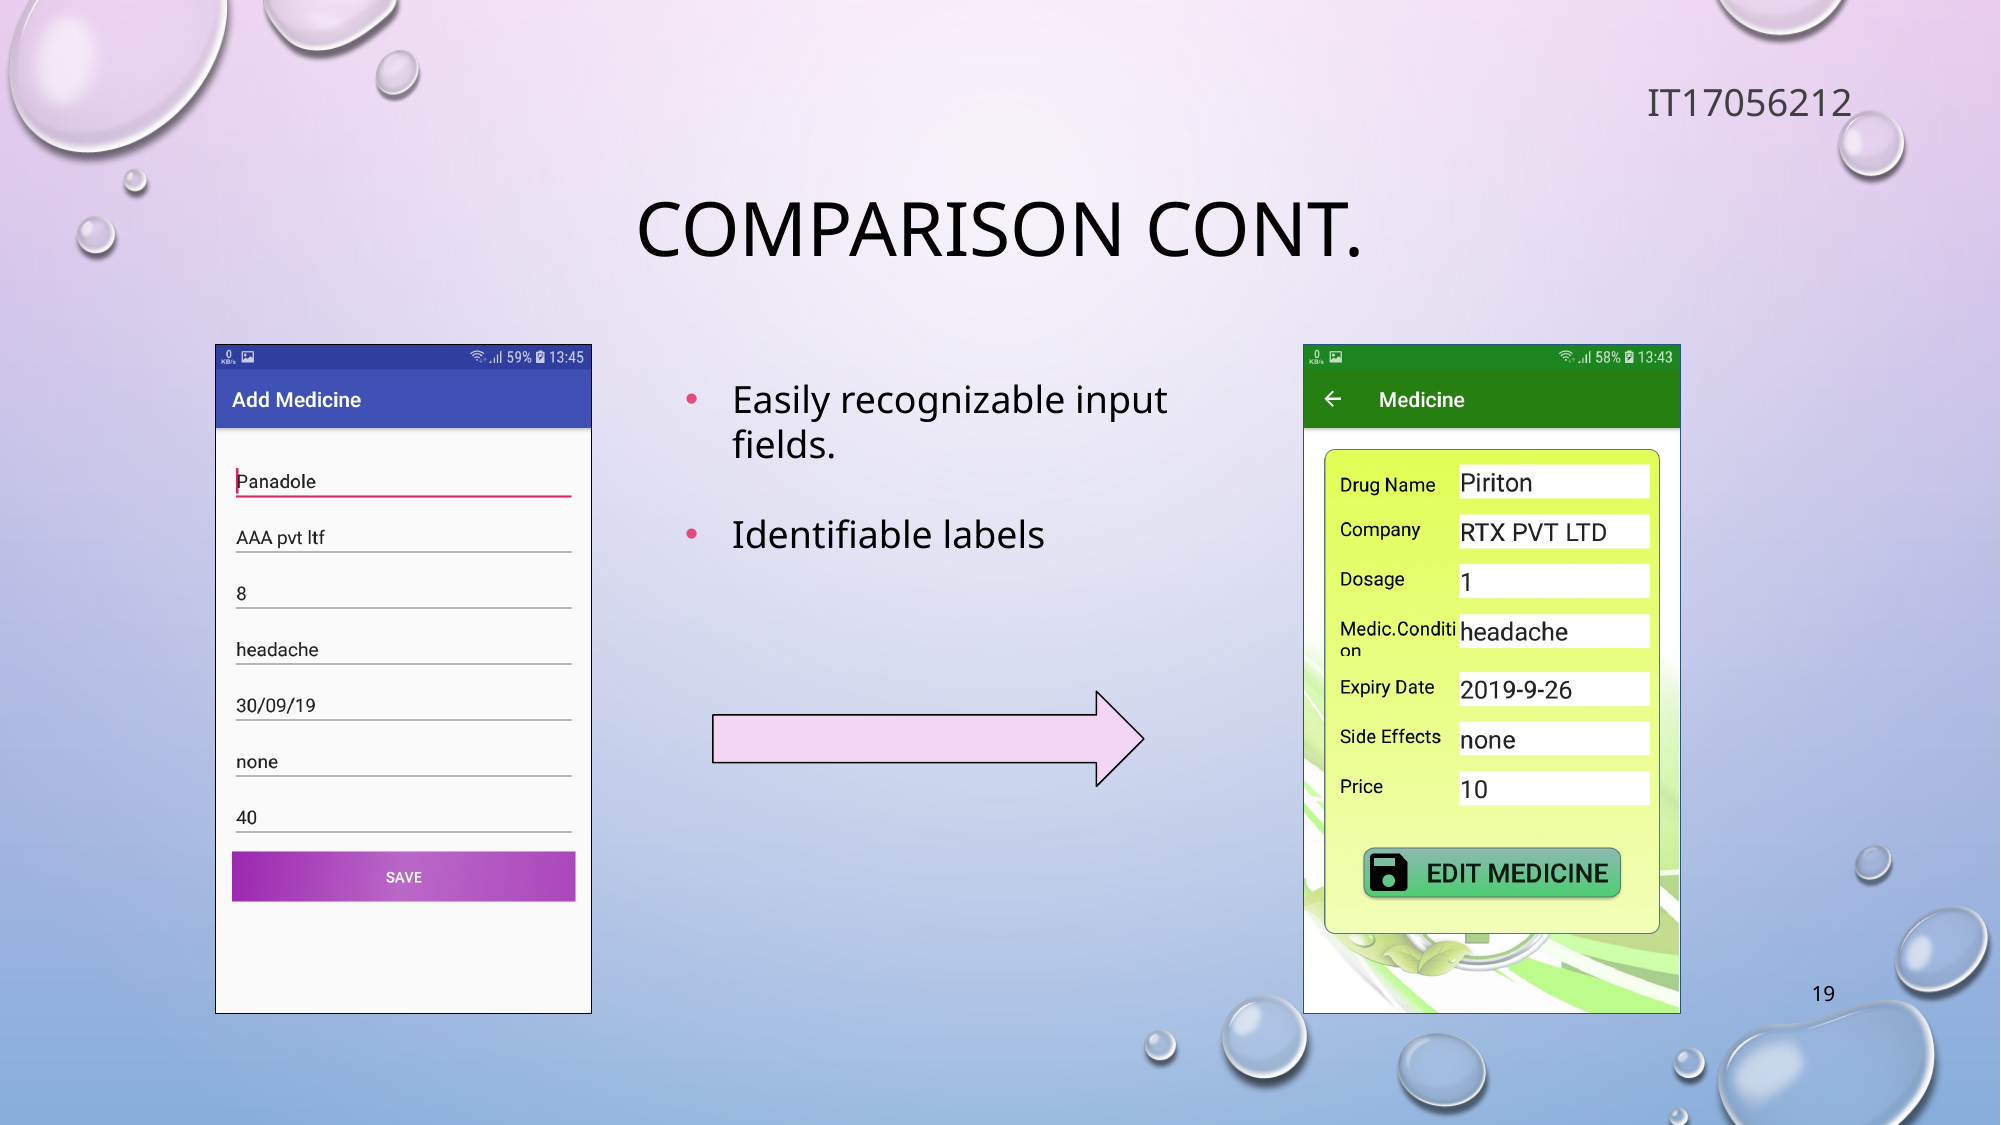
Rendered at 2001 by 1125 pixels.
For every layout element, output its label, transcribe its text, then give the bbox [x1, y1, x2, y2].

title Comparison cont. [149, 101, 1851, 364]
text_box IT17056212 [1632, 71, 1878, 131]
text_box [712, 690, 1145, 788]
slide_number 19 [1724, 965, 1851, 1025]
picture [0, 0, 2000, 1125]
text_box Easily recognizable input fields. Identifiable labels [670, 369, 1207, 609]
